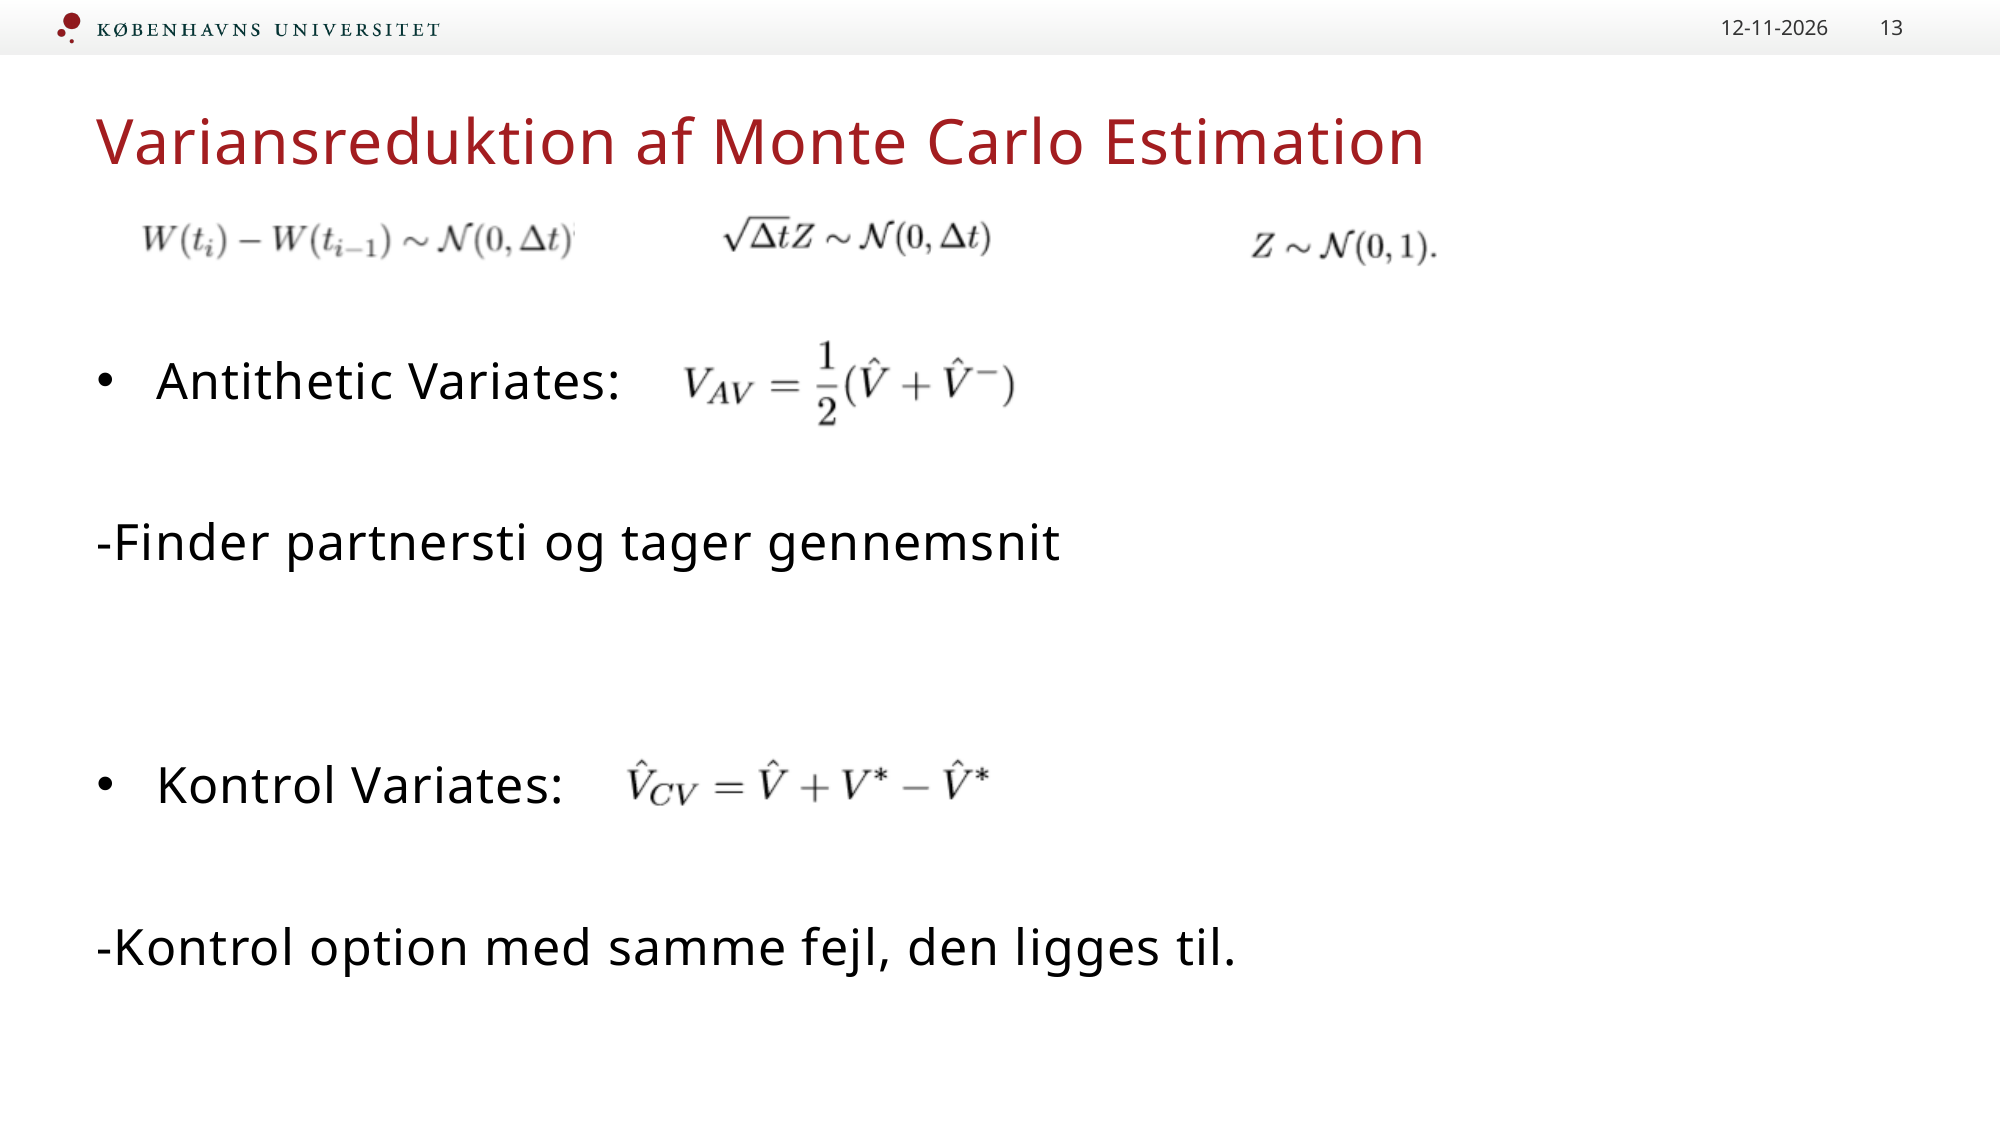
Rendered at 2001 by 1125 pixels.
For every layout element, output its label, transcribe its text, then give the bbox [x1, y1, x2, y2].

slide_number 13 [1840, 14, 1904, 43]
picture [133, 207, 575, 269]
title Variansreduktion af Monte Carlo Estimation [96, 101, 1904, 244]
picture [711, 203, 997, 267]
list Antithetic Variates: -Finder partnersti og tager gennemsnit Kontrol Variates: -Kontrol option med samme fejl, den ligges til. [96, 268, 1904, 1036]
picture [91, 15, 476, 42]
picture [574, 718, 1084, 845]
picture [621, 317, 1166, 454]
picture [1244, 214, 1487, 274]
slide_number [1694, 14, 1829, 43]
